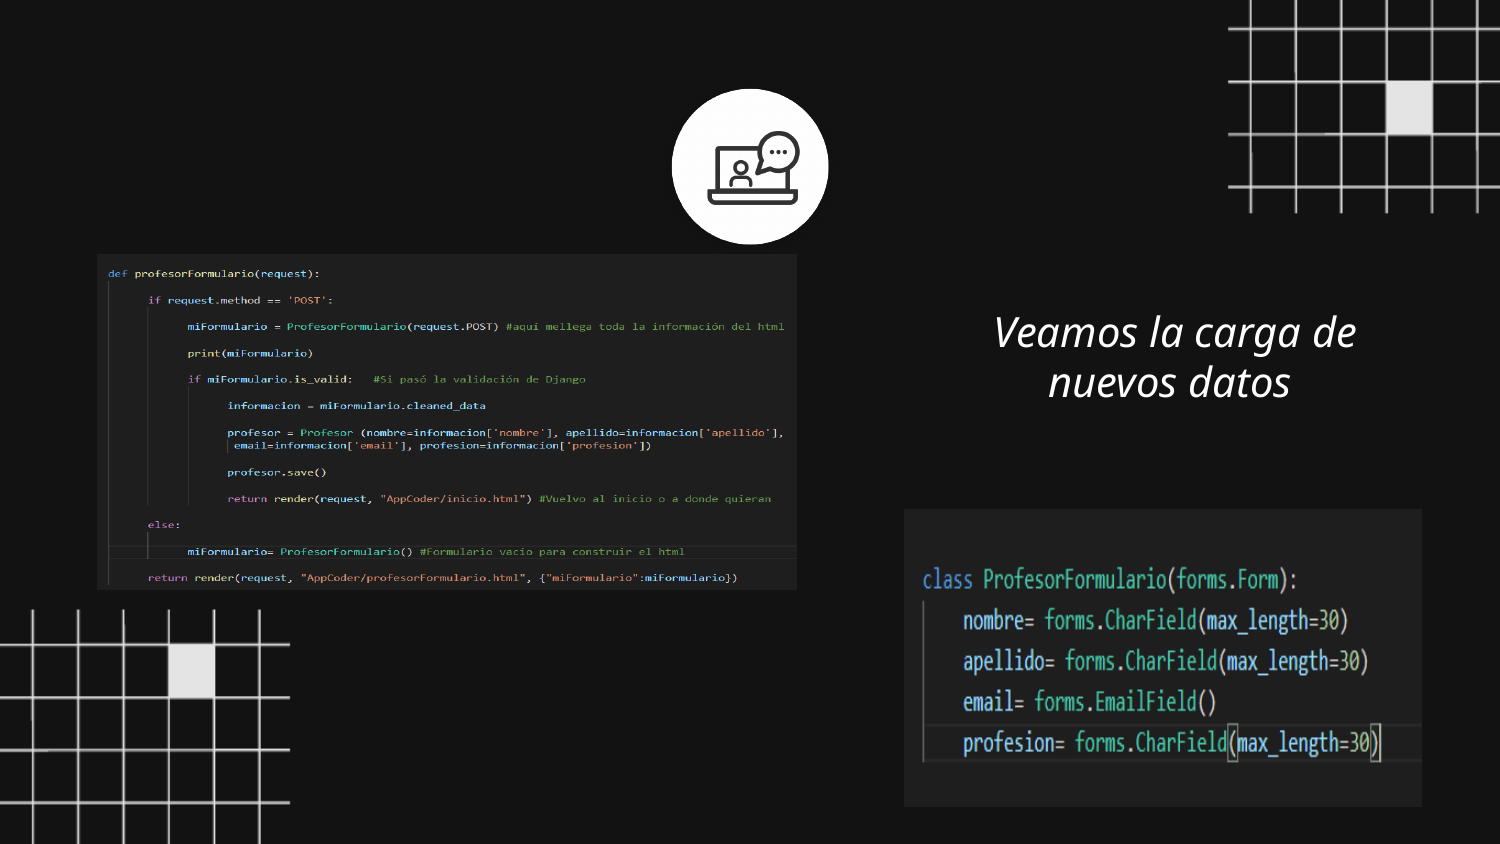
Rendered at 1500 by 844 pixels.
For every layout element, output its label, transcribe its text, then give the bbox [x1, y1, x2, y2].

picture [0, 0, 1500, 844]
text_box Veamos la carga de nuevos datos [929, 290, 1422, 421]
text_box [136, 232, 1309, 691]
